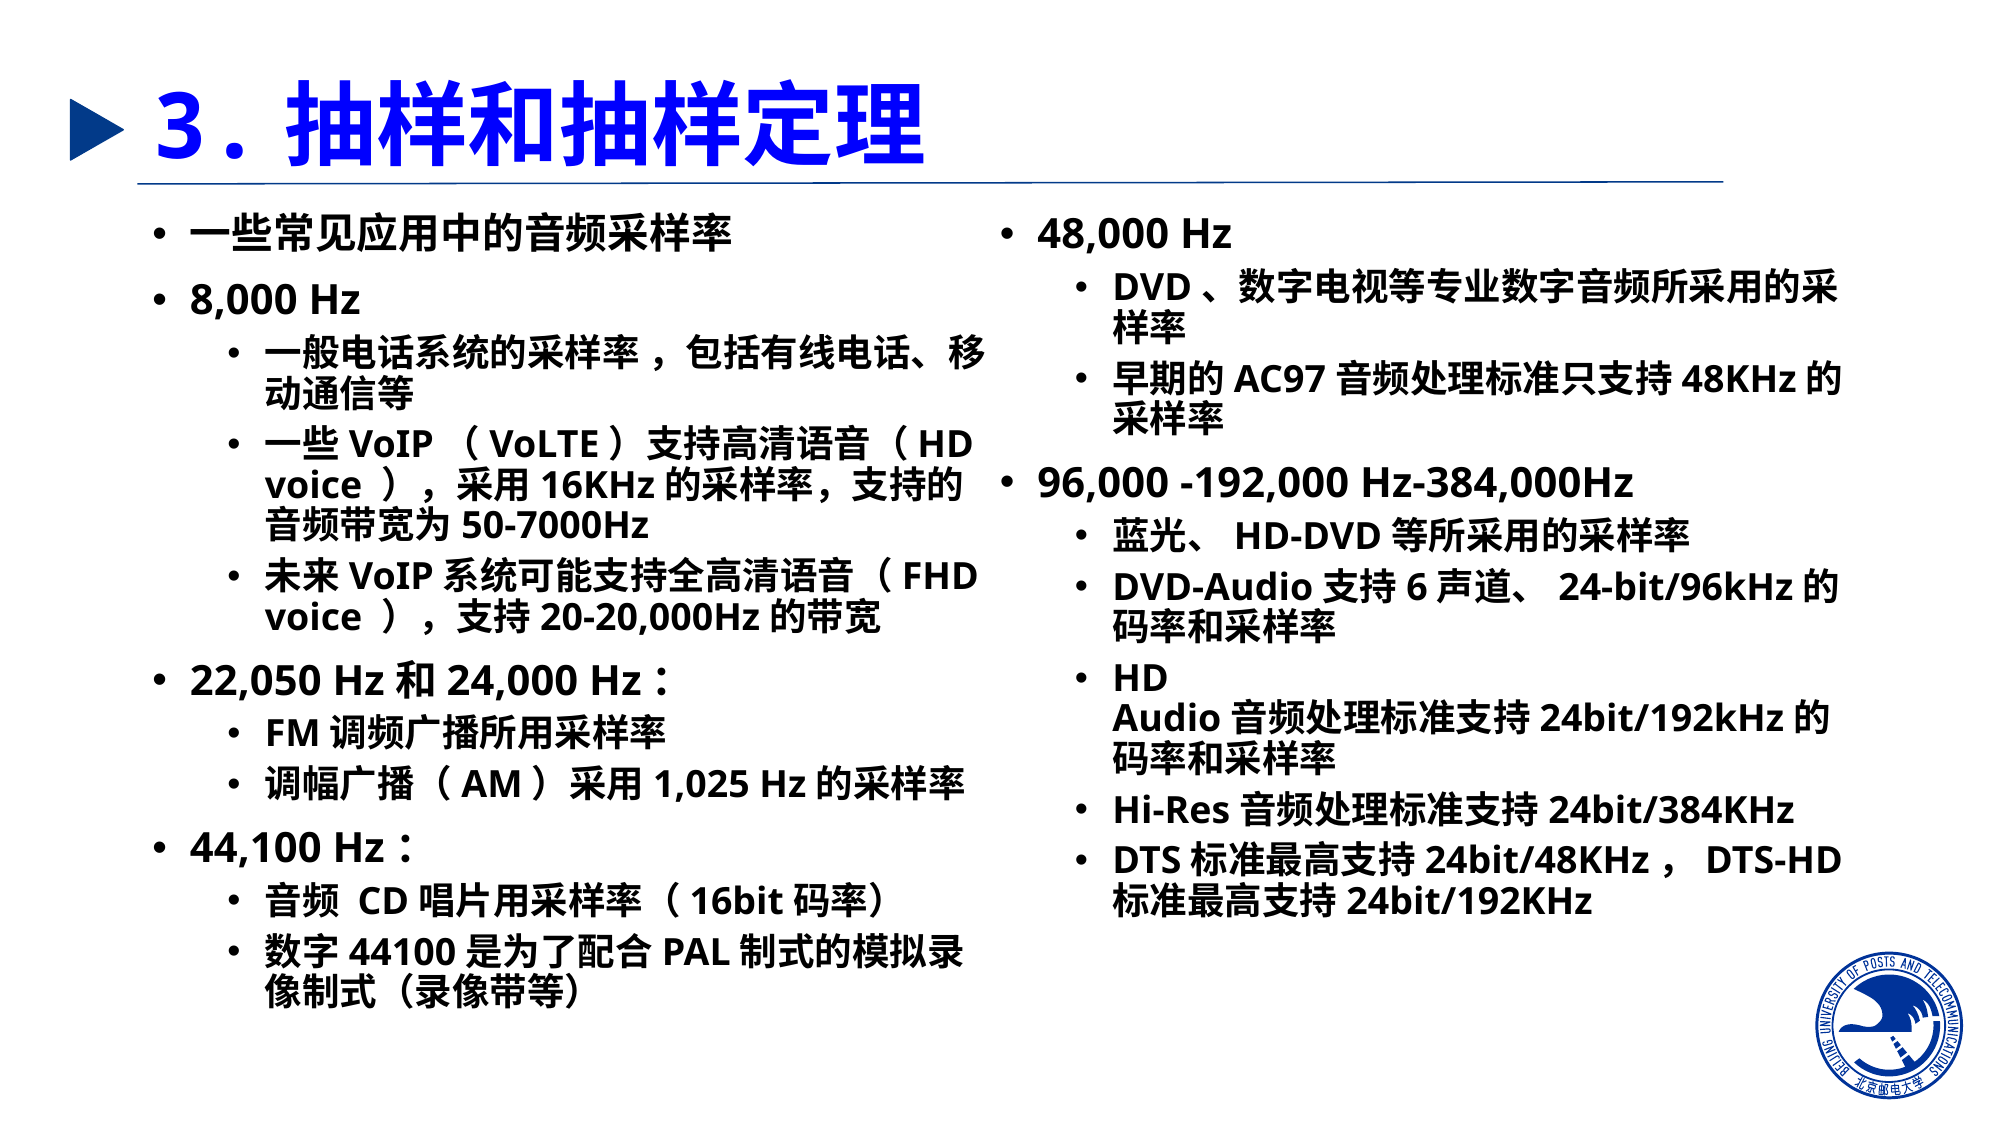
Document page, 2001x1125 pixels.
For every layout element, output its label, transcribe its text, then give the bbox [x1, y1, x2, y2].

title 3.抽样和抽样定理 [137, 47, 1863, 205]
list 一些常见应用中的音频采样率 8,000 Hz 一般电话系统的采样率 ，包括有线电话、移动通信等 一些VoIP（VoLTE）支持高清语音（HD voice ），采用16KHz的采样率，支持的音频带宽为50-7000Hz 未来VoIP系统可能支持全高清语音（FHD voice ），支持20-20,000Hz的带宽 22,050 Hz和24,000 Hz： FM调频广播所用采样率 调幅广播（AM）采用1,025 Hz的采样率 44,100 Hz： 音频 CD唱片用采样率（16bit码率） 数字44100是为了配合PAL制式的模拟录像制式（录像带等） 48,000 Hz DVD、数字电视等专业数字音频所采用的采样率 早期的AC97音频处理标准只支持48KHz的采样率 96,000 -192,000 Hz-384,000Hz 蓝光、HD-DVD等所采用的采样率 DVD-Audio支持6声道、24-bit/96kHz的码率和采样率 HD Audio音频处理标准支持24bit/192kHz的码率和采样率 Hi-Res音频处理标准支持24bit/384KHz DTS标准最高支持24bit/48KHz，DTS-HD标准最高支持24bit/192KHz [137, 205, 1863, 920]
